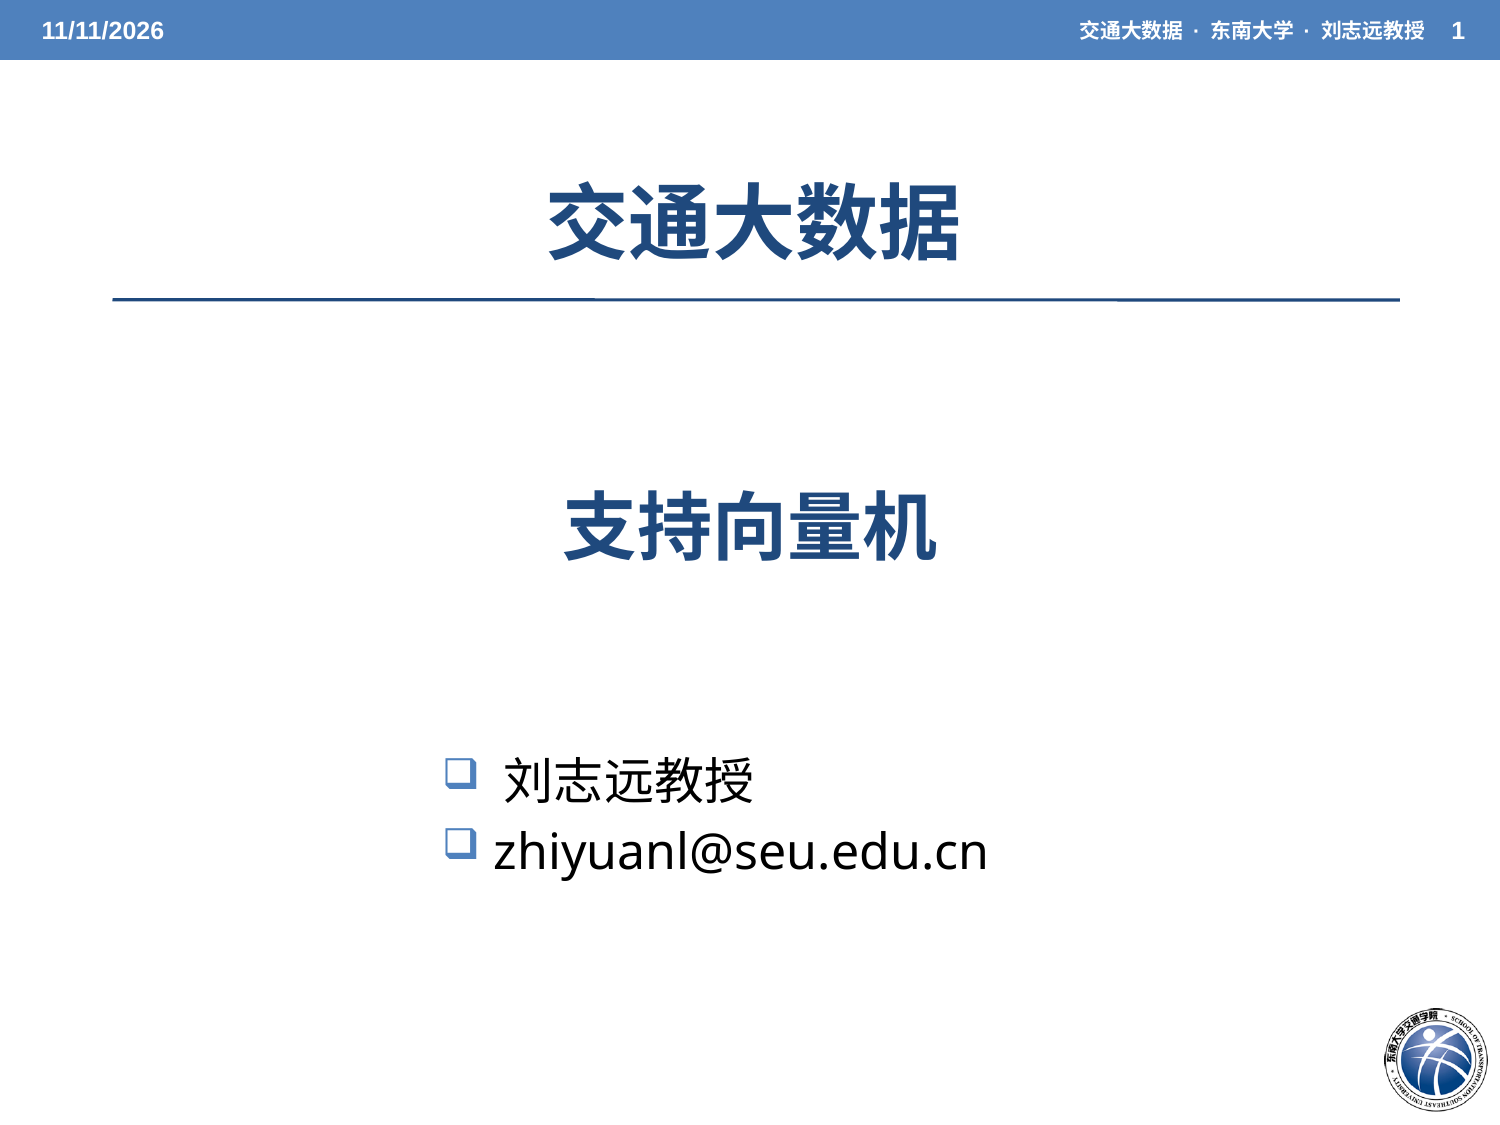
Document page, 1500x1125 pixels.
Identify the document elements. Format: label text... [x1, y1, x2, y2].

text_box 刘志远教授 zhiyuanl@seu.edu.cn [427, 741, 1125, 909]
footer 交通大数据 · 东南大学 · 刘志远教授 [647, 2, 1436, 58]
text_box 支持向量机 [312, 471, 1188, 577]
text_box 交通大数据 [45, 162, 1462, 278]
slide_number 1 [1436, 2, 1500, 58]
picture [1384, 1008, 1489, 1112]
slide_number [26, 2, 502, 58]
